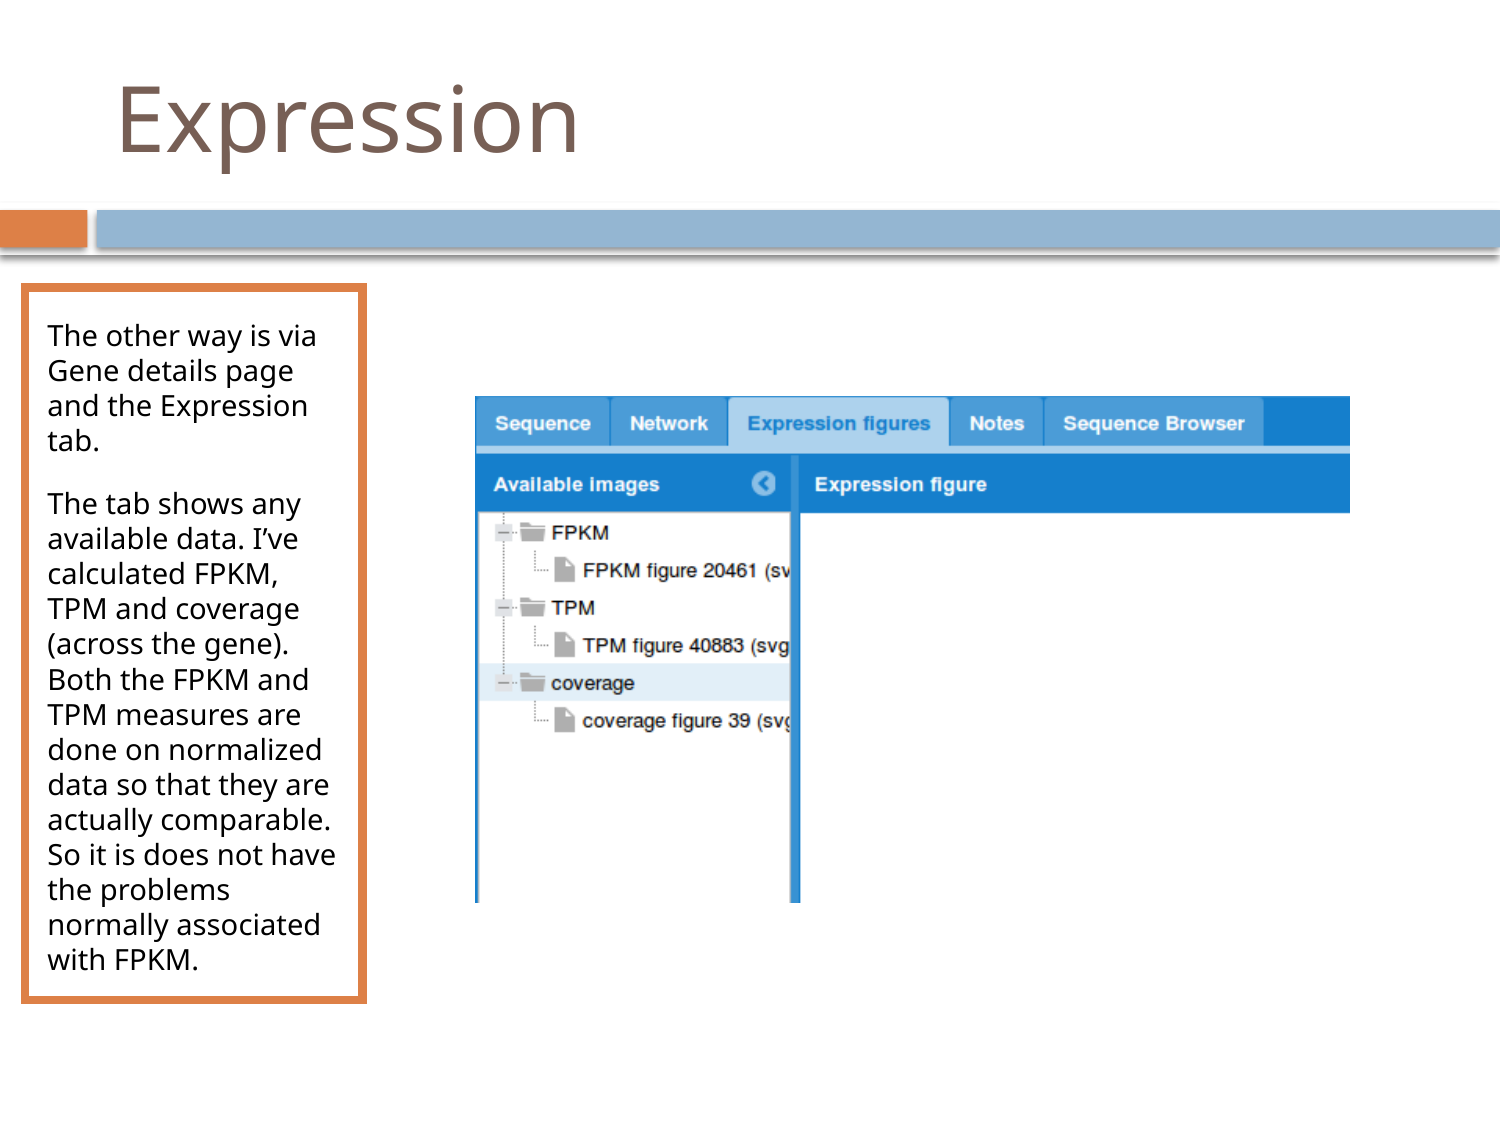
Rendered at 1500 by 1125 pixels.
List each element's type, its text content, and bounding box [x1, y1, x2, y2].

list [475, 396, 1350, 904]
list The other way is via Gene details page and the Expression tab. The tab shows any available data. I’ve calculated FPKM, TPM and coverage (across the gene). Both the FPKM and TPM measures are done on normalized data so that they are actually comparable. So it is does not have the problems normally associated with FPKM. [21, 283, 367, 1004]
title Expression [99, 44, 1425, 188]
